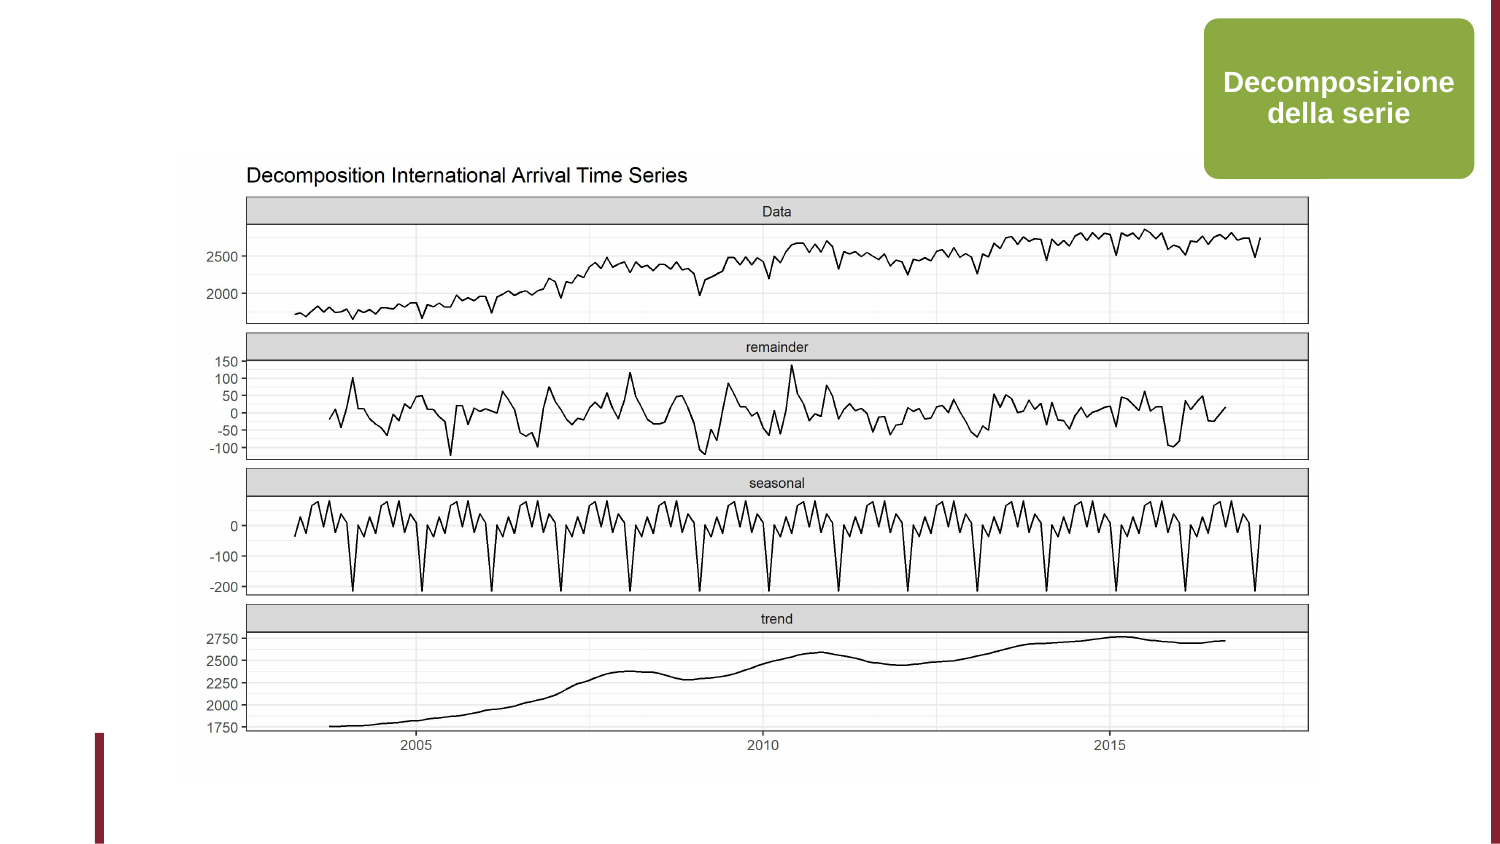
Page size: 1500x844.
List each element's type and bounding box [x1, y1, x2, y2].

text_box [1201, 15, 1477, 182]
picture [176, 158, 1317, 780]
